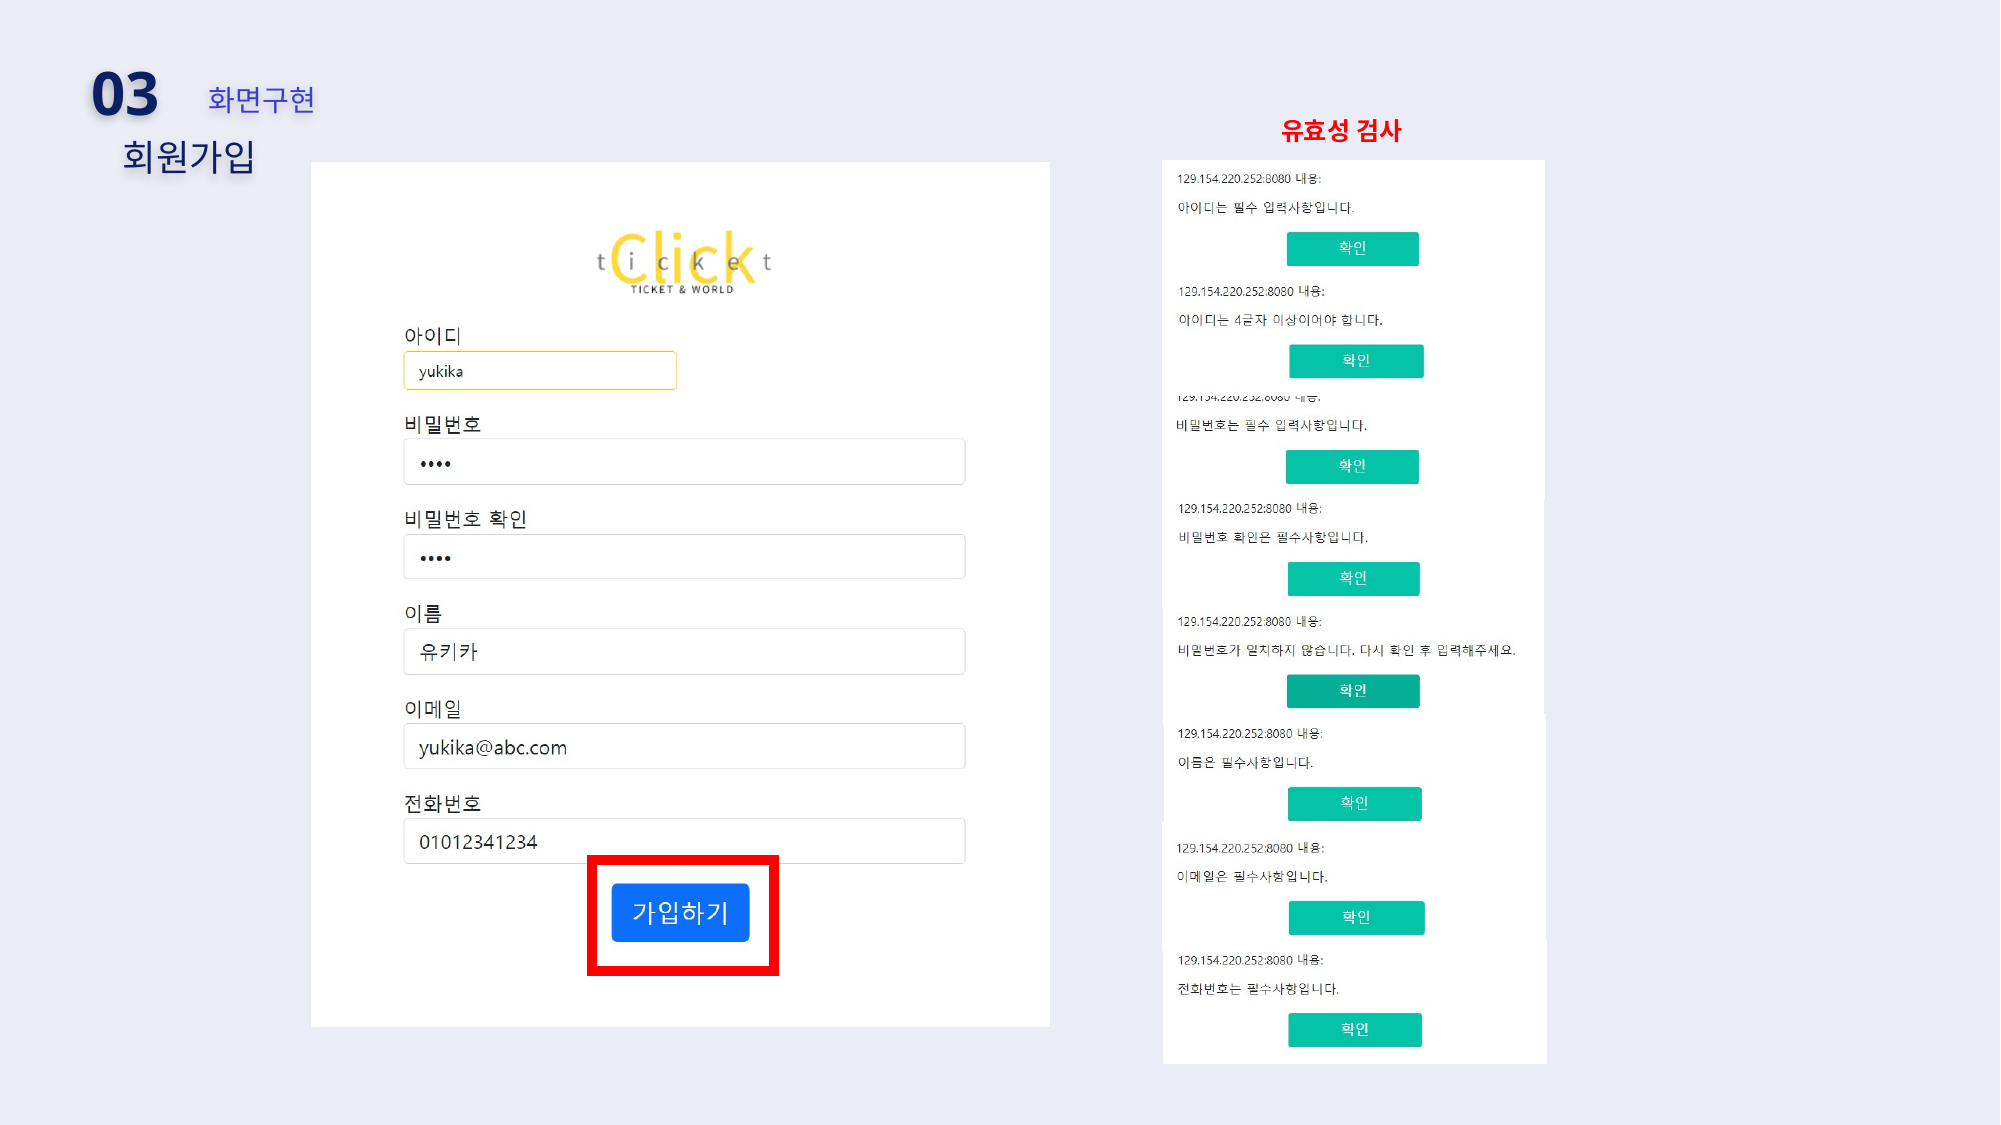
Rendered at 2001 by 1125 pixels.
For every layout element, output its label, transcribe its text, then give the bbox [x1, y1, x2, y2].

text_box 유효성 검사 [1029, 111, 1655, 150]
text_box 화면구현 [188, 36, 722, 163]
text_box 회원가입 [102, 94, 310, 221]
picture [1161, 160, 1547, 1064]
text_box 03 [70, 34, 191, 148]
picture [310, 162, 1050, 1027]
